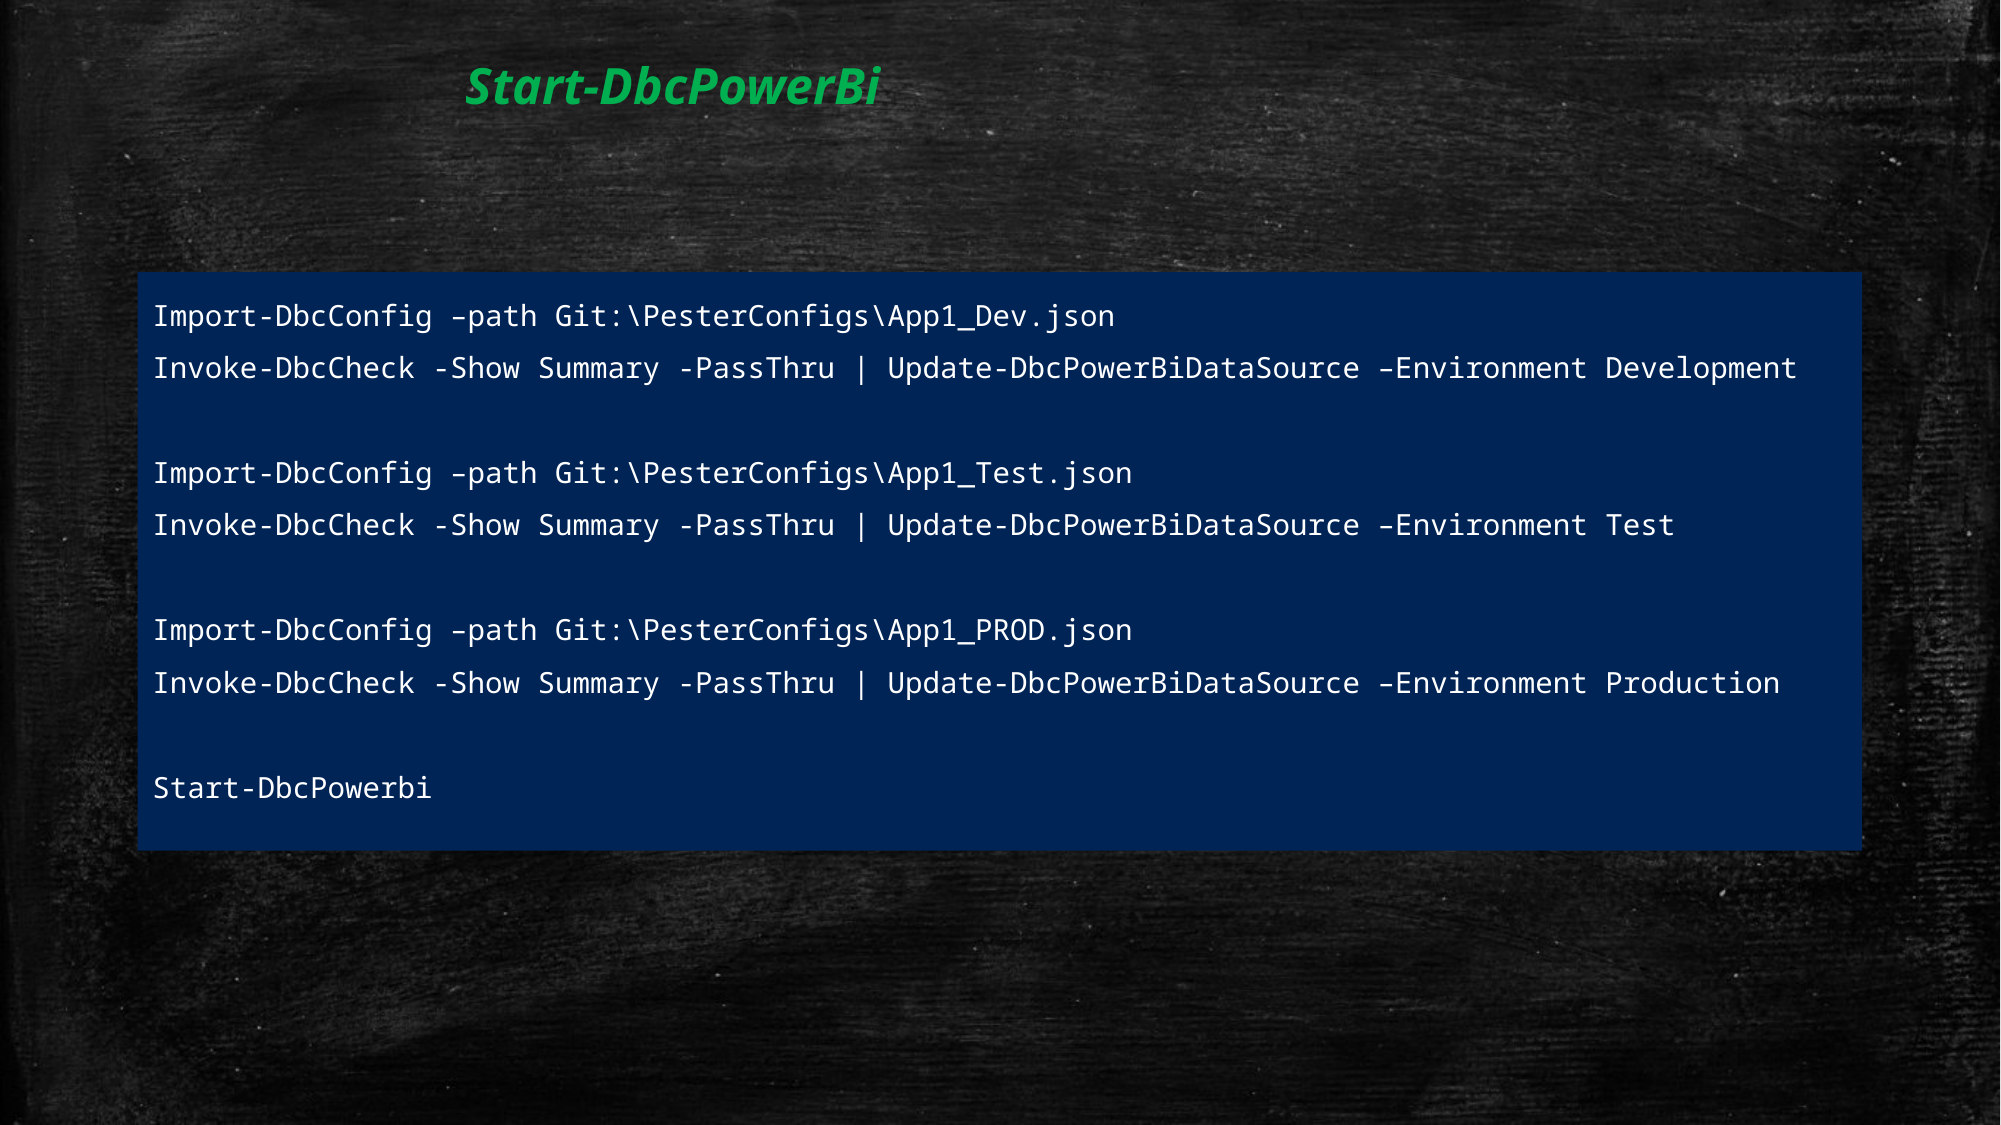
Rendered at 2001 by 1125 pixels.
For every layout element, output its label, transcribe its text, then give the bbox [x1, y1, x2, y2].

title Start-DbcPowerBi [450, 0, 1576, 123]
text_box Import-DbcConfig –path Git:\PesterConfigs\App1_Dev.json Invoke-DbcCheck -Show Summary -PassThru | Update-DbcPowerBiDataSource –Environment Development Import-DbcConfig –path Git:\PesterConfigs\App1_Test.json Invoke-DbcCheck -Show Summary -PassThru | Update-DbcPowerBiDataSource –Environment Test Import-DbcConfig –path Git:\PesterConfigs\App1_PROD.json Invoke-DbcCheck -Show Summary -PassThru | Update-DbcPowerBiDataSource –Environment Production Start-DbcPowerbi [137, 272, 1863, 851]
